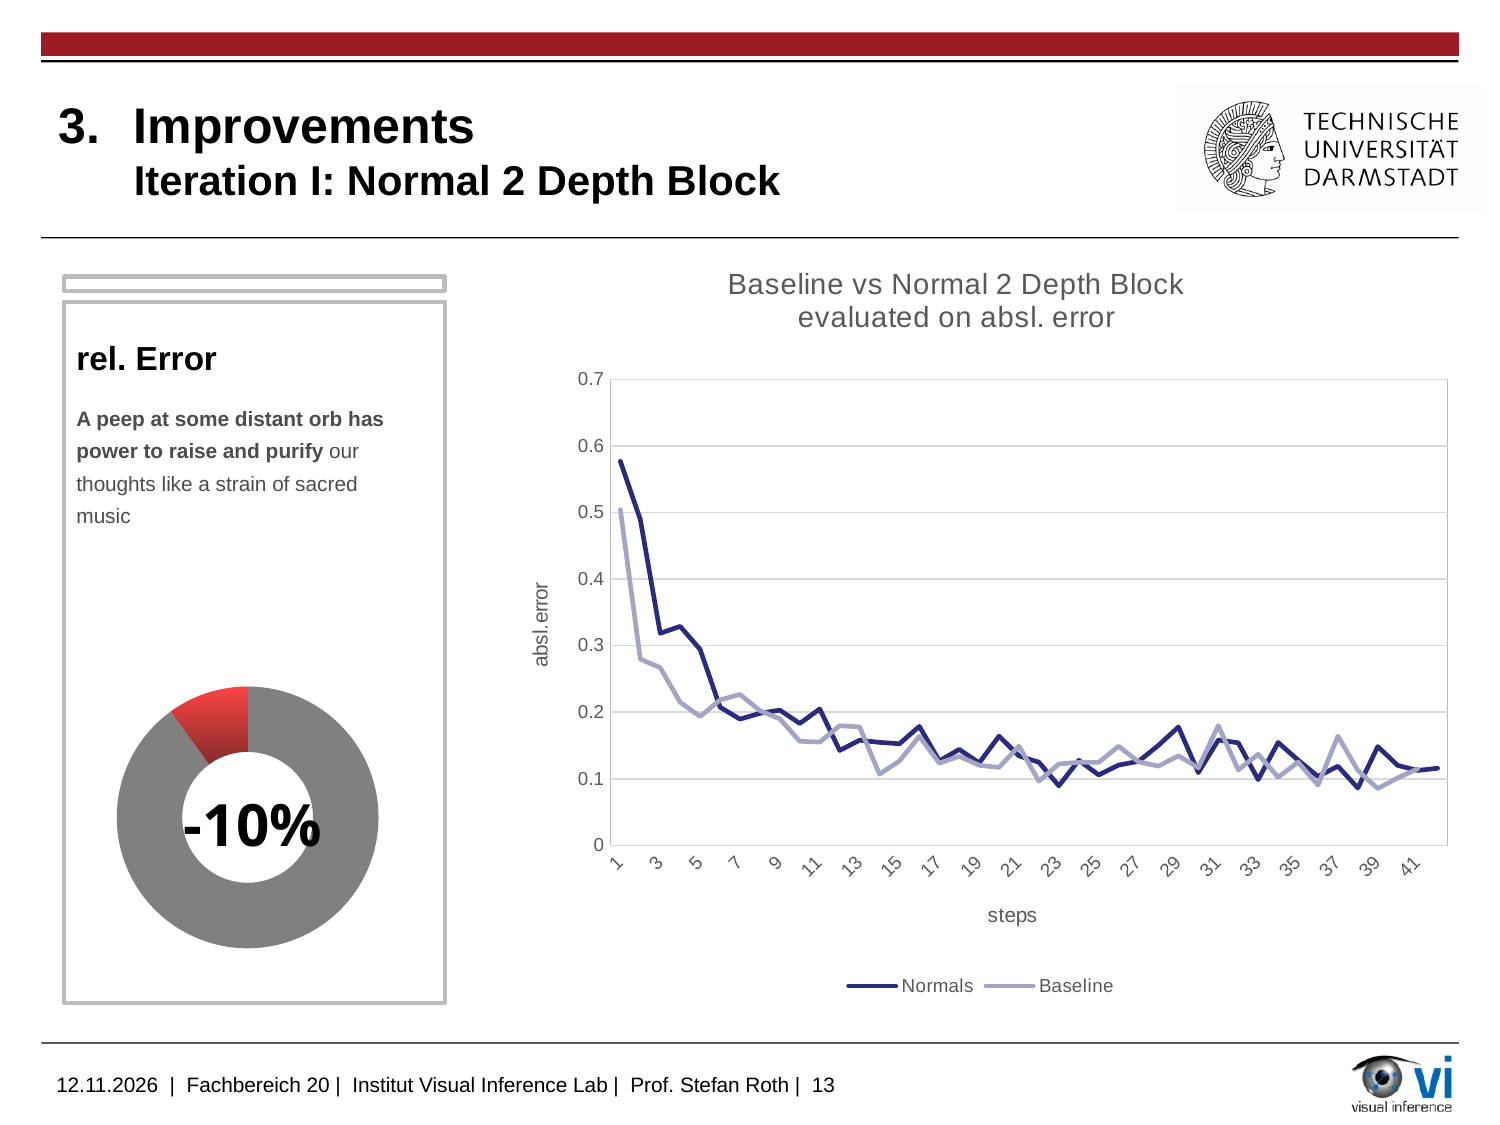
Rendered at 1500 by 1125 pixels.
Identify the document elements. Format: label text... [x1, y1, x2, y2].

title Improvements Iteration I: Normal 2 Depth Block [58, 79, 1149, 218]
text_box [63, 276, 446, 1004]
chart [40, 618, 422, 1004]
picture [1351, 1055, 1500, 1112]
chart [495, 246, 1468, 1004]
picture [1175, 84, 1483, 214]
